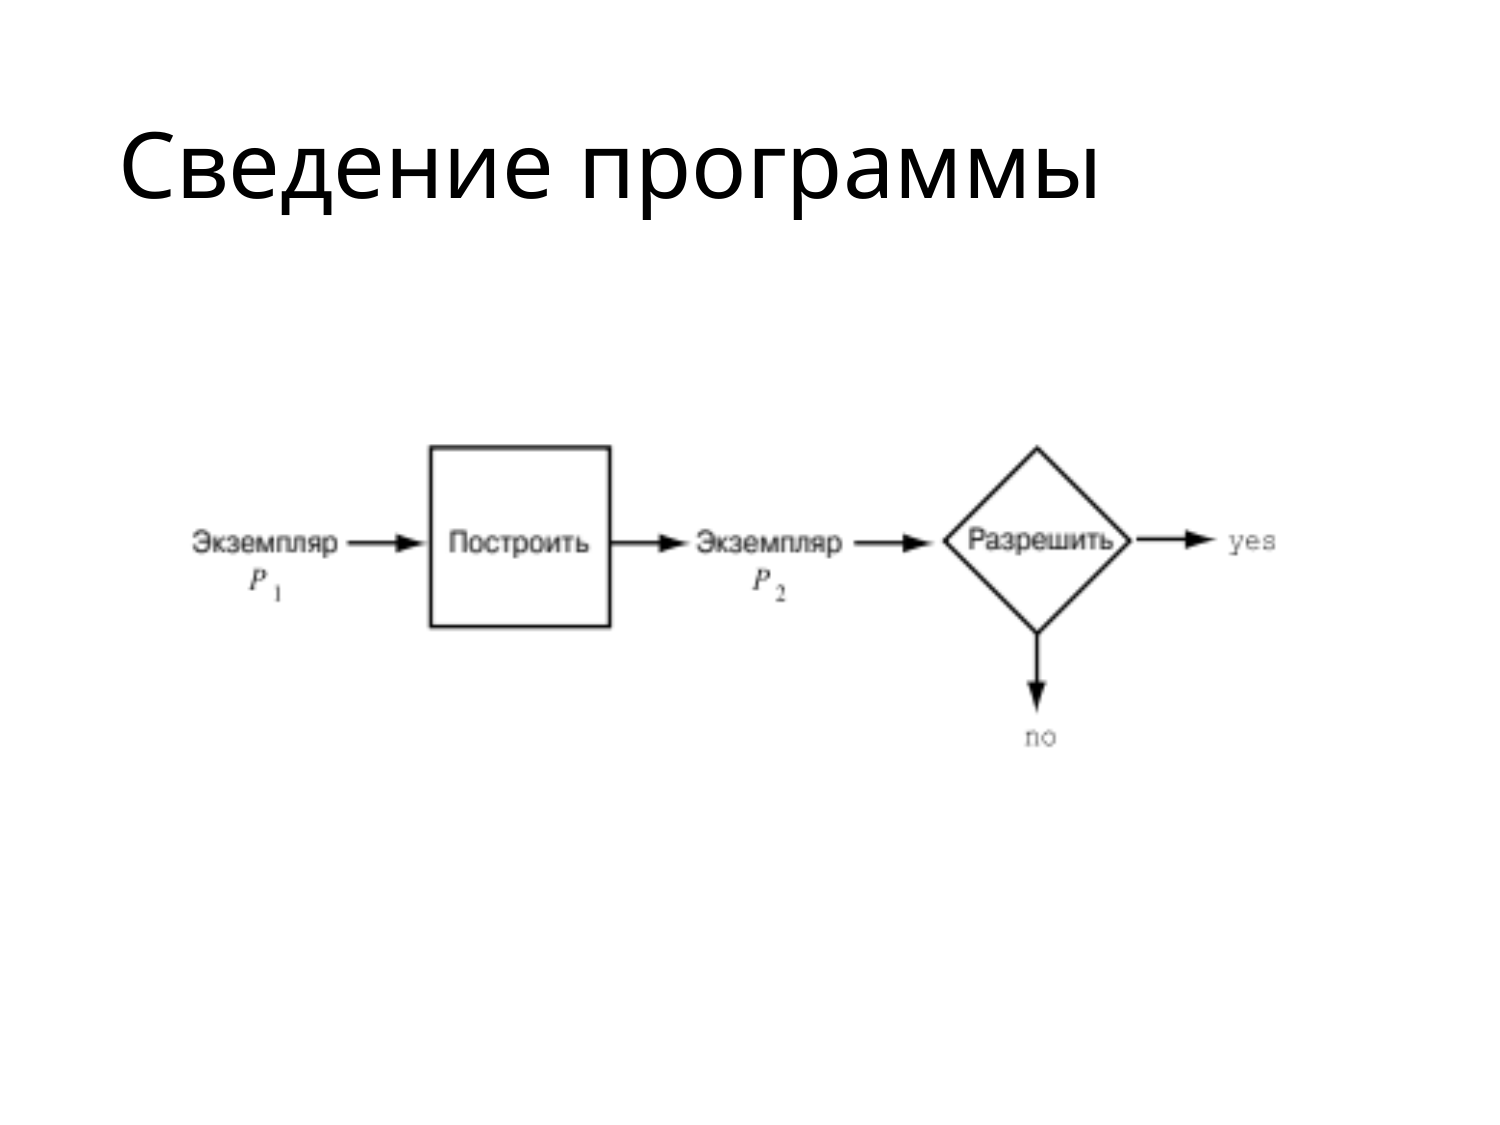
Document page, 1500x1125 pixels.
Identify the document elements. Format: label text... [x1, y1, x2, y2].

title Сведение программы [103, 59, 1397, 278]
picture [168, 414, 1290, 759]
